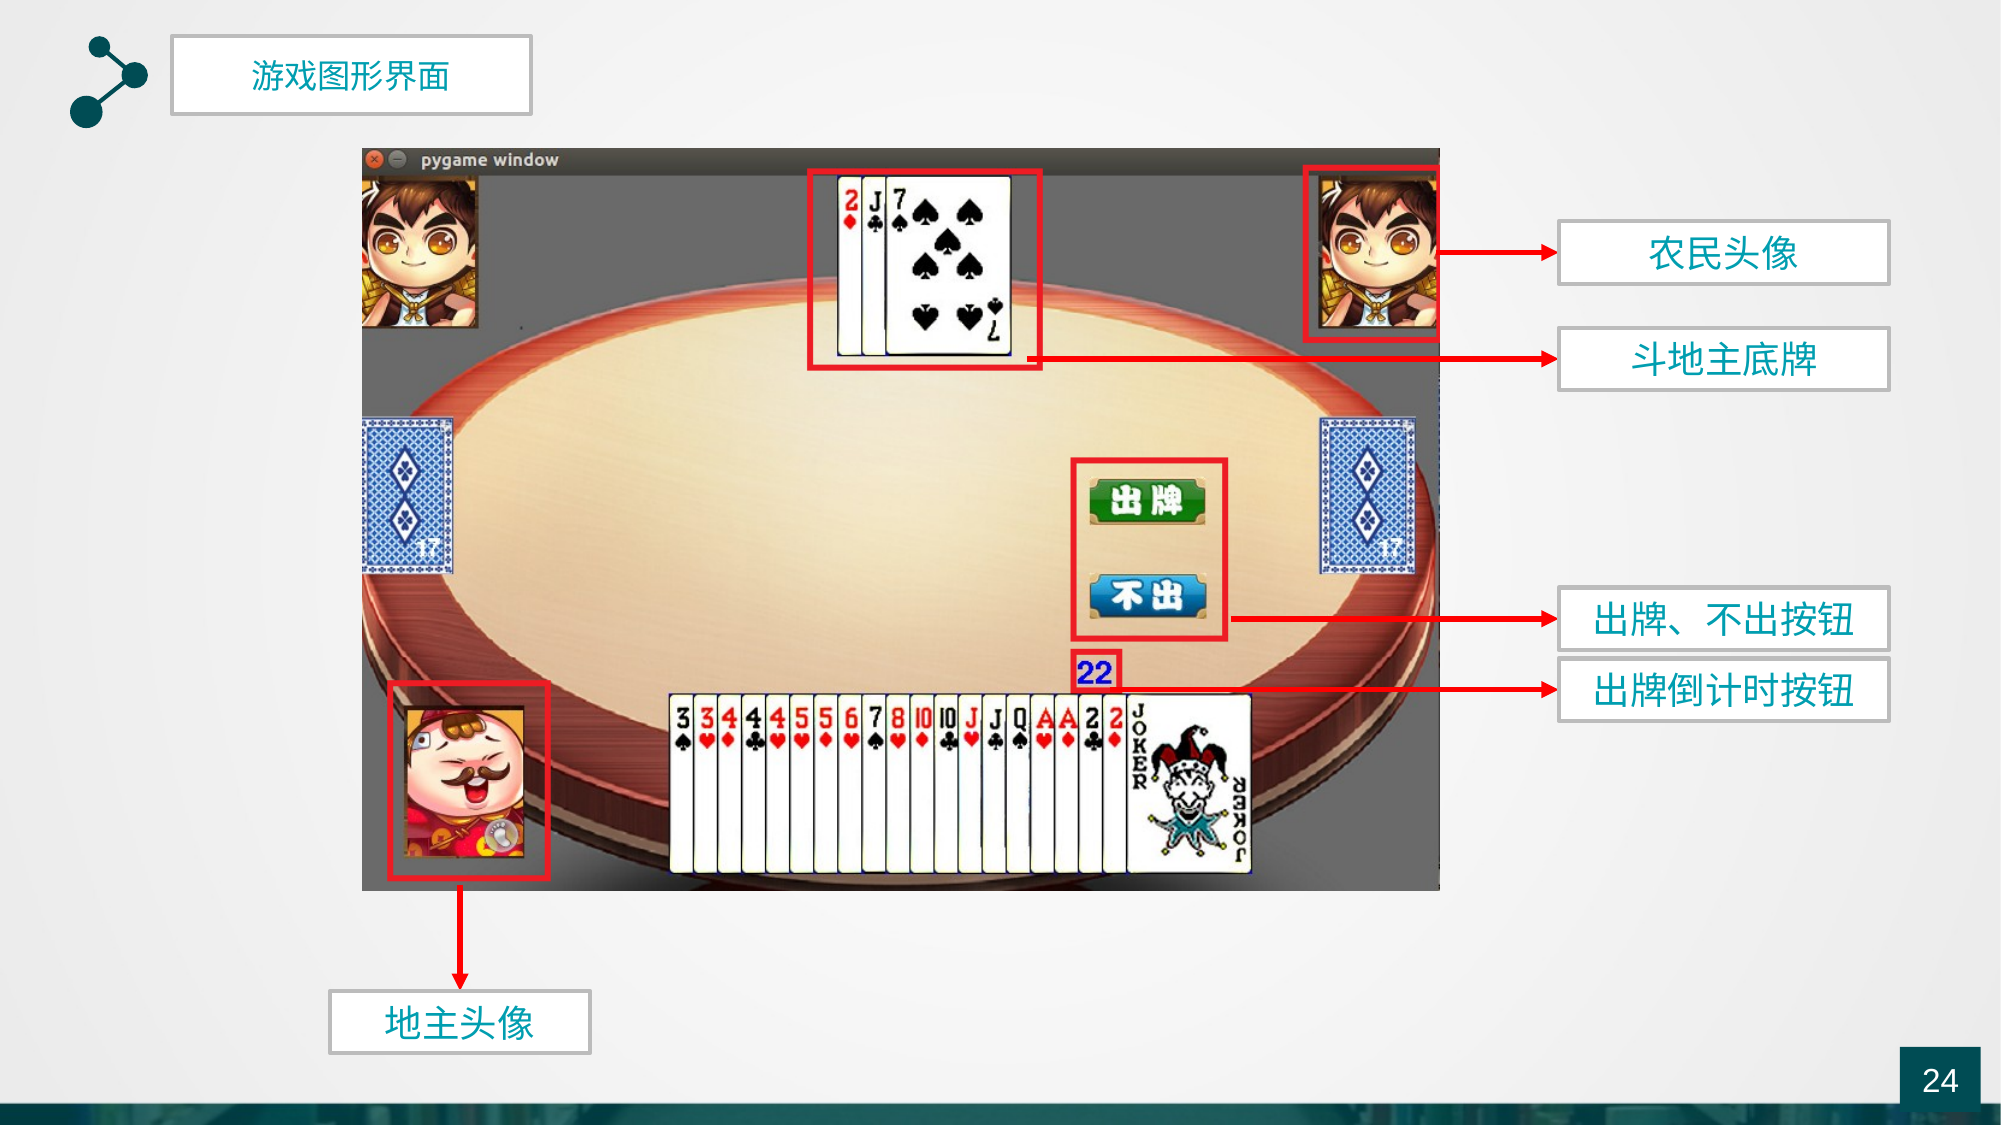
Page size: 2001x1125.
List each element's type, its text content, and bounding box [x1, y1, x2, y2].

text_box 出牌、不出按钮 [1557, 585, 1891, 652]
text_box 农民头像 [1557, 219, 1891, 286]
picture [0, 0, 2001, 1125]
text_box 出牌倒计时按钮 [1557, 656, 1891, 723]
text_box 地主头像 [328, 989, 592, 1055]
text_box 斗地主底牌 [1557, 326, 1891, 392]
text_box 游戏图形界面 [170, 34, 533, 116]
text_box [70, 36, 148, 129]
